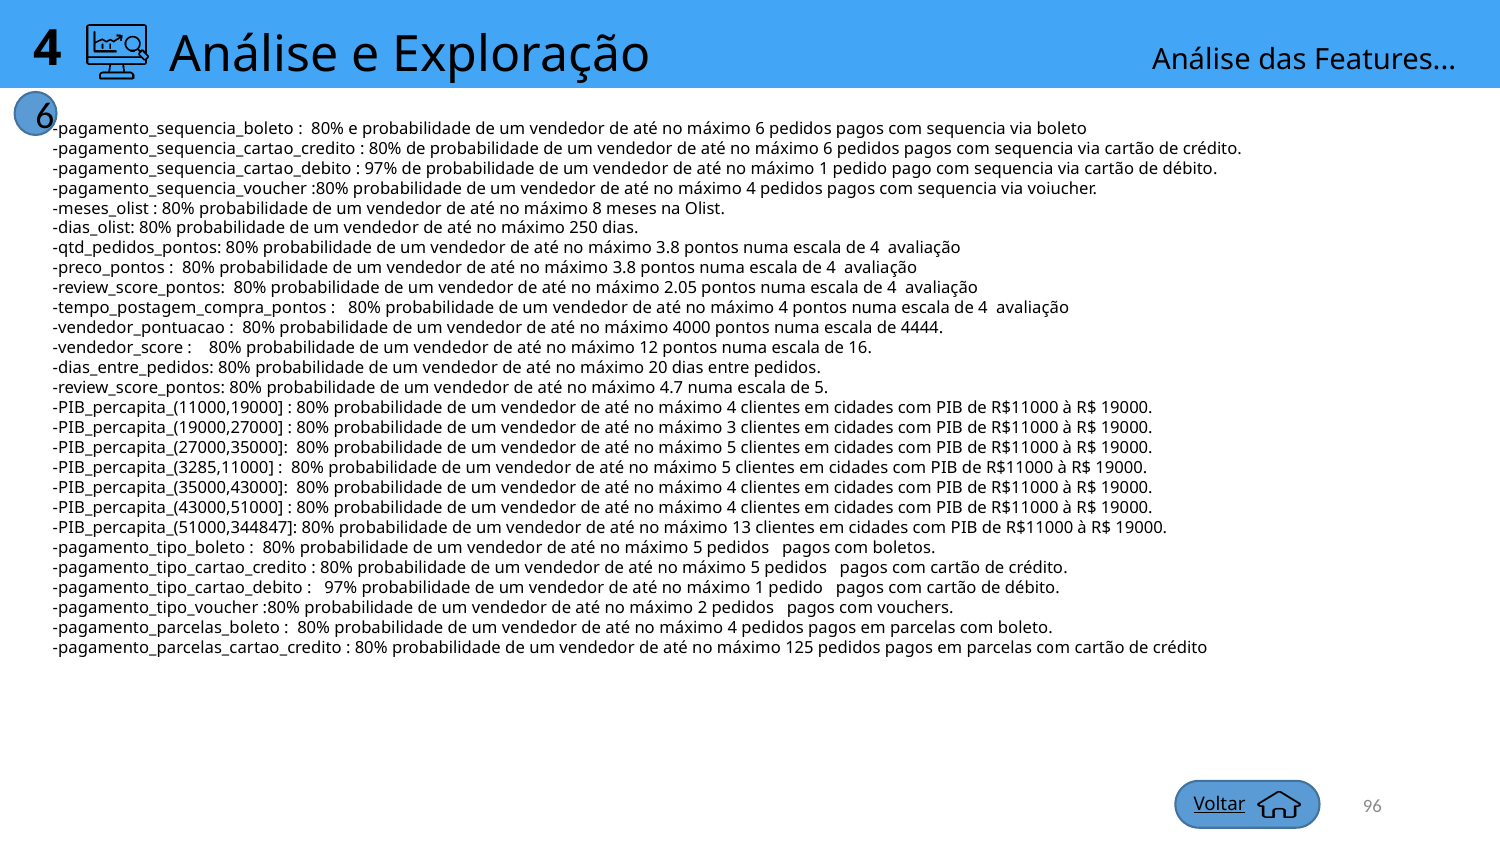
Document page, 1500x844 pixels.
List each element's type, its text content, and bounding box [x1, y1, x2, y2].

slide_number 96 [1331, 782, 1397, 827]
text_box Análise das Features... [1137, 32, 1481, 83]
text_box 4 [18, 8, 77, 83]
picture [1257, 791, 1301, 818]
picture [86, 20, 149, 84]
text_box [0, 0, 1500, 89]
text_box Análise e Exploração [154, 14, 688, 90]
text_box Voltar [1174, 779, 1321, 829]
text_box 6 [13, 90, 58, 137]
text_box -pagamento_sequencia_boleto : 80% e probabilidade de um vendedor de até no máximo 6 pedidos pagos com sequencia via boleto -pagamento_sequencia_cartao_credito : 80% de probabilidade de um vendedor de até no máximo 6 pedidos pagos com sequencia via cartão de crédito. -pagamento_sequencia_cartao_debito : 97% de probabilidade de um vendedor de até no máximo 1 pedido pago com sequencia via cartão de débito. -pagamento_sequencia_voucher :80% probabilidade de um vendedor de até no máximo 4 pedidos pagos com sequencia via voiucher. -meses_olist : 80% probabilidade de um vendedor de até no máximo 8 meses na Olist. -dias_olist: 80% probabilidade de um vendedor de até no máximo 250 dias. -qtd_pedidos_pontos: 80% probabilidade de um vendedor de até no máximo 3.8 pontos numa escala de 4 avaliação -preco_pontos : 80% probabilidade de um vendedor de até no máximo 3.8 pontos numa escala de 4 avaliação -review_score_pontos: 80% probabilidade de um vendedor de até no máximo 2.05 pontos numa escala de 4 avaliação -tempo_postagem_compra_pontos : 80% probabilidade de um vendedor de até no máximo 4 pontos numa escala de 4 avaliação -vendedor_pontuacao : 80% probabilidade de um vendedor de até no máximo 4000 pontos numa escala de 4444. -vendedor_score : 80% probabilidade de um vendedor de até no máximo 12 pontos numa escala de 16. -dias_entre_pedidos: 80% probabilidade de um vendedor de até no máximo 20 dias entre pedidos. -review_score_pontos: 80% probabilidade de um vendedor de até no máximo 4.7 numa escala de 5. -PIB_percapita_(11000,19000] : 80% probabilidade de um vendedor de até no máximo 4 clientes em cidades com PIB de R$11000 à R$ 19000. -PIB_percapita_(19000,27000] : 80% probabilidade de um vendedor de até no máximo 3 clientes em cidades com PIB de R$11000 à R$ 19000. -PIB_percapita_(27000,35000]: 80% probabilidade de um vendedor de até no máximo 5 clientes em cidades com PIB de R$11000 à R$ 19000. -PIB_percapita_(3285,11000] : 80% probabilidade de um vendedor de até no máximo 5 clientes em cidades com PIB de R$11000 à R$ 19000. -PIB_percapita_(35000,43000]: 80% probabilidade de um vendedor de até no máximo 4 clientes em cidades com PIB de R$11000 à R$ 19000. -PIB_percapita_(43000,51000] : 80% probabilidade de um vendedor de até no máximo 4 clientes em cidades com PIB de R$11000 à R$ 19000. -PIB_percapita_(51000,344847]: 80% probabilidade de um vendedor de até no máximo 13 clientes em cidades com PIB de R$11000 à R$ 19000. -pagamento_tipo_boleto : 80% probabilidade de um vendedor de até no máximo 5 pedidos pagos com boletos. -pagamento_tipo_cartao_credito : 80% probabilidade de um vendedor de até no máximo 5 pedidos pagos com cartão de crédito. -pagamento_tipo_cartao_debito : 97% probabilidade de um vendedor de até no máximo 1 pedido pagos com cartão de débito. -pagamento_tipo_voucher :80% probabilidade de um vendedor de até no máximo 2 pedidos pagos com vouchers. -pagamento_parcelas_boleto : 80% probabilidade de um vendedor de até no máximo 4 pedidos pagos em parcelas com boleto. -pagamento_parcelas_cartao_credito : 80% probabilidade de um vendedor de até no máximo 125 pedidos pagos em parcelas com cartão de crédito [37, 110, 1319, 704]
